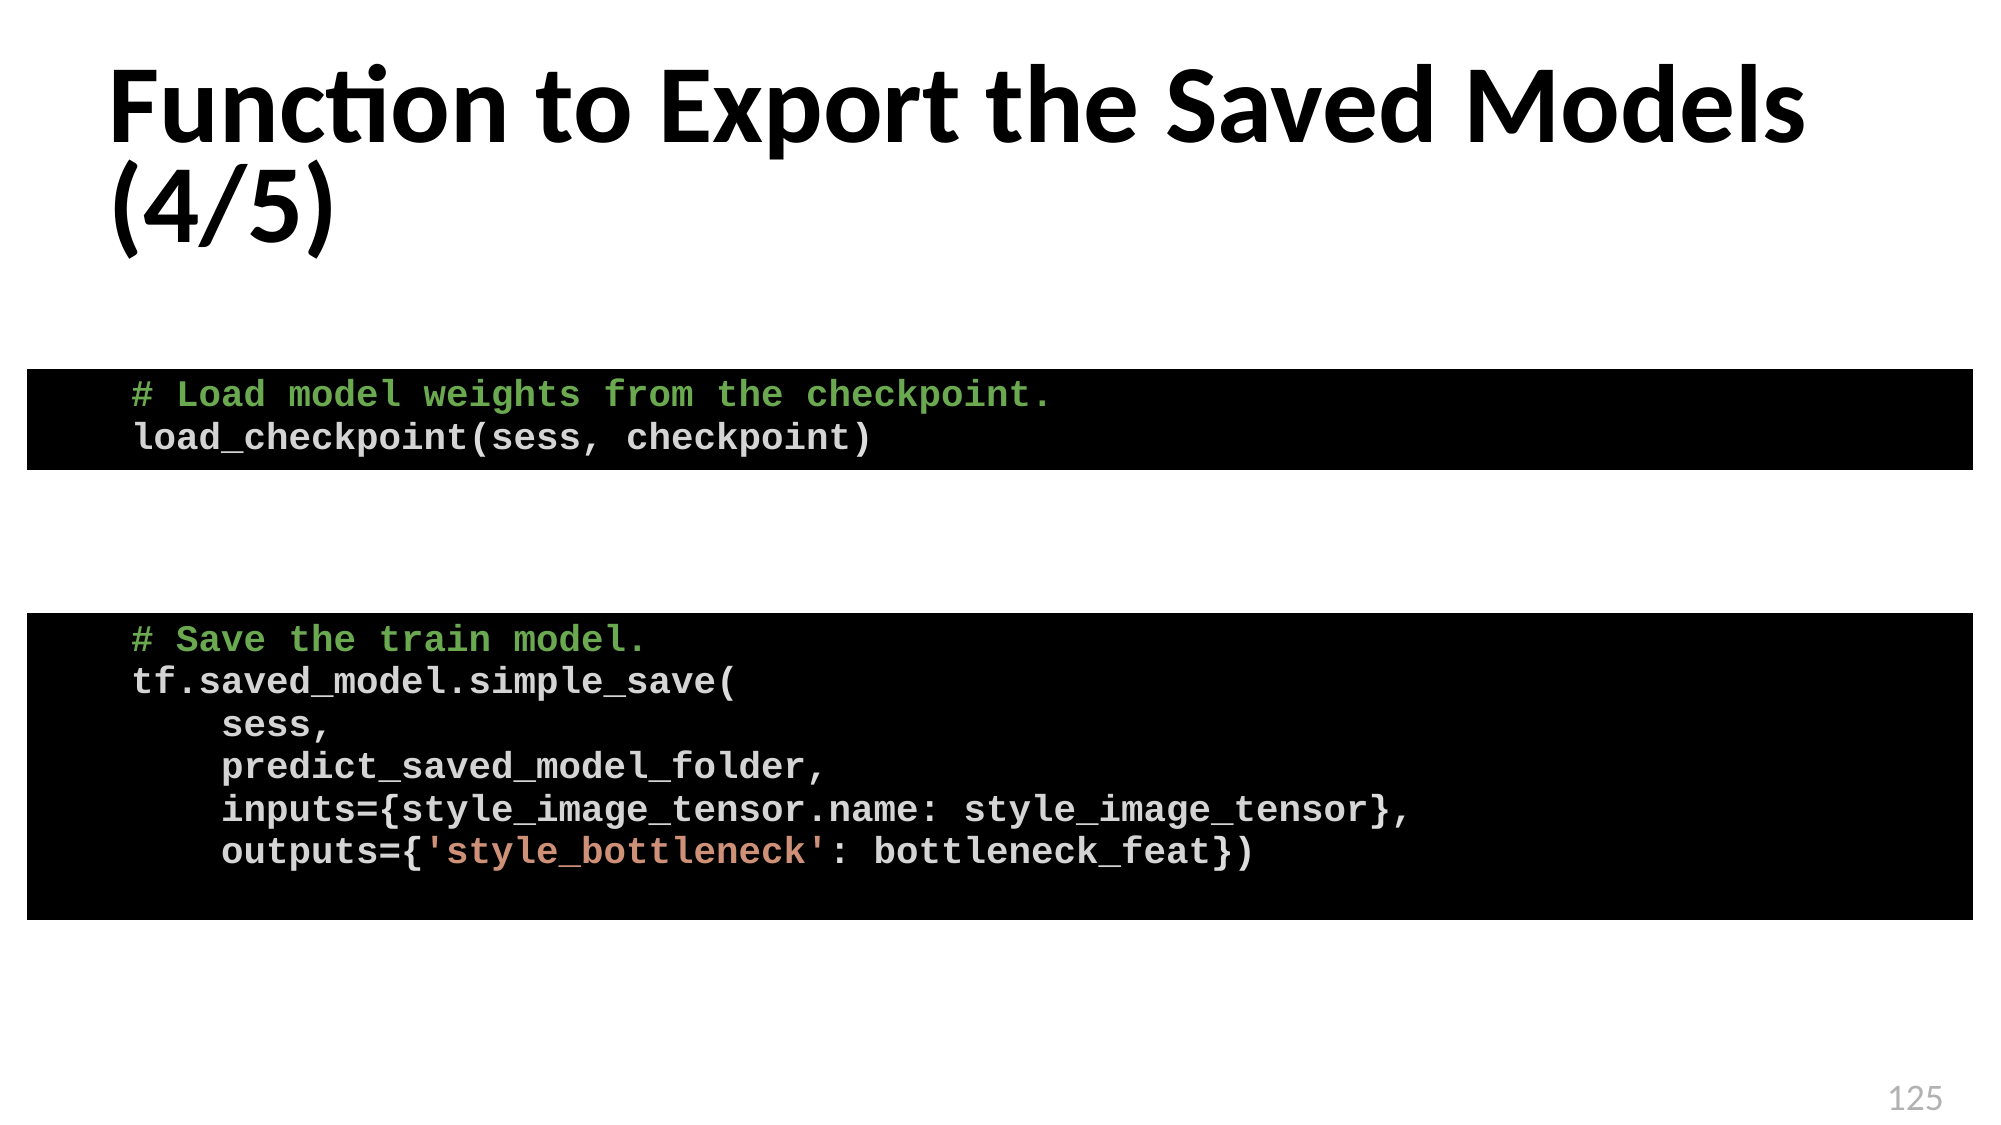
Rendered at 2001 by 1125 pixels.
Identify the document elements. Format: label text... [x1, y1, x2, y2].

table_header # Save the train model. tf.saved_model.simple_save( sess, predict_saved_model_folder, inputs={style_image_tensor.name: style_image_tensor}, outputs={'style_bottleneck': bottleneck_feat}) [27, 613, 1973, 920]
slide_number 125 [1508, 1065, 1959, 1125]
table_header # Load model weights from the checkpoint. load_checkpoint(sess, checkpoint) [27, 369, 1973, 470]
title Function to Export the Saved Models (4/5) [93, 53, 1907, 272]
